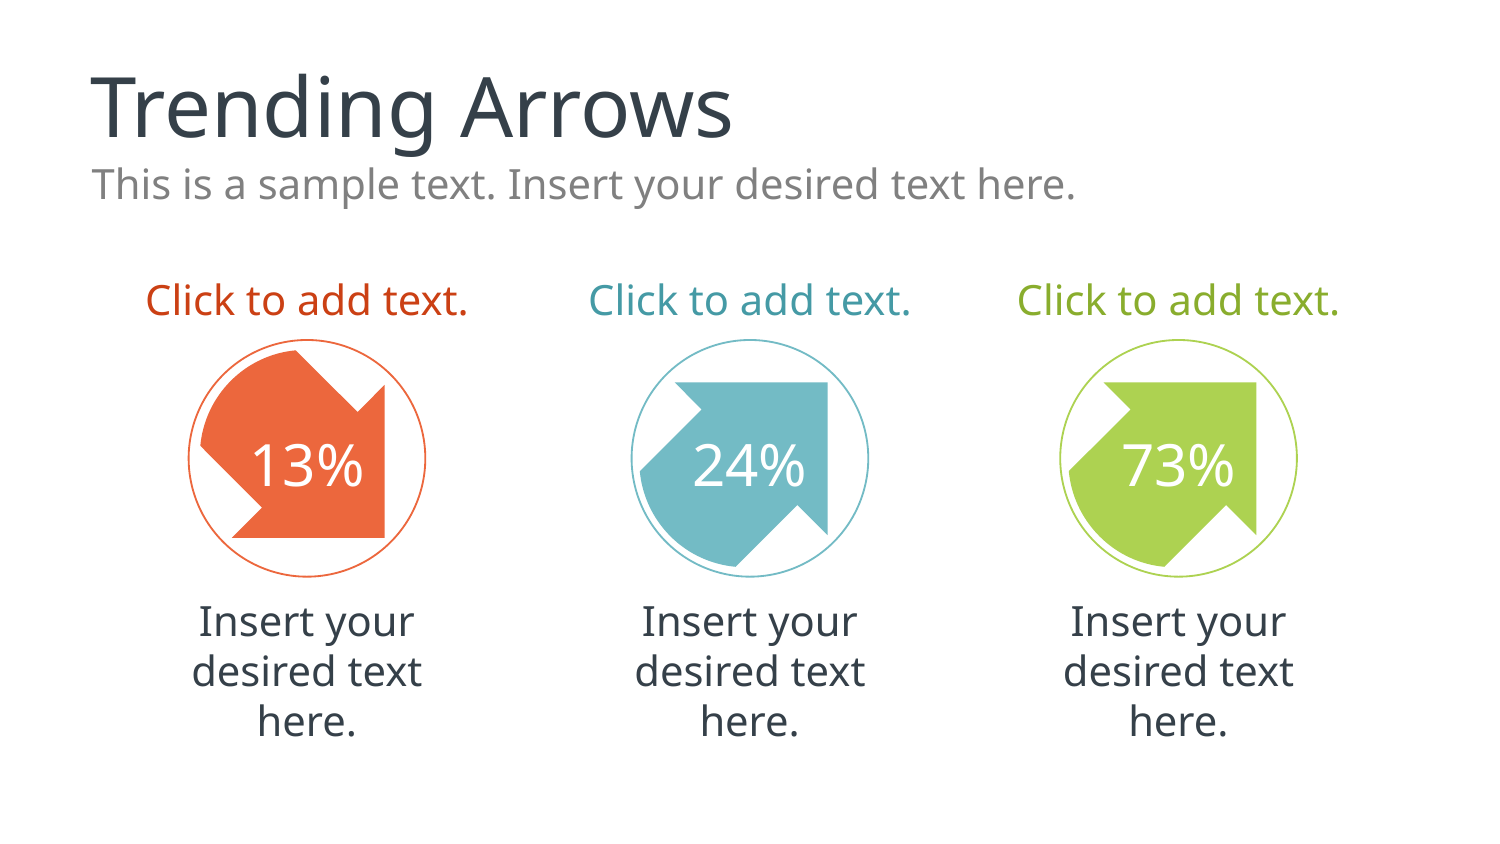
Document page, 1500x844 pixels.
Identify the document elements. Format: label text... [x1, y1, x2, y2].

list Click to add text. [560, 266, 940, 343]
list Click to add text. [989, 266, 1368, 343]
list 73% [1060, 349, 1298, 577]
list 24% [631, 349, 869, 577]
list 13% [188, 349, 426, 577]
list Insert your desired text here. [994, 587, 1364, 765]
title Trending Arrows [75, 33, 1425, 175]
list Insert your desired text here. [565, 587, 935, 765]
list Click to add text. [117, 266, 497, 343]
list Insert your desired text here. [122, 587, 492, 765]
list This is a sample text. Insert your desired text here. [76, 150, 1424, 233]
